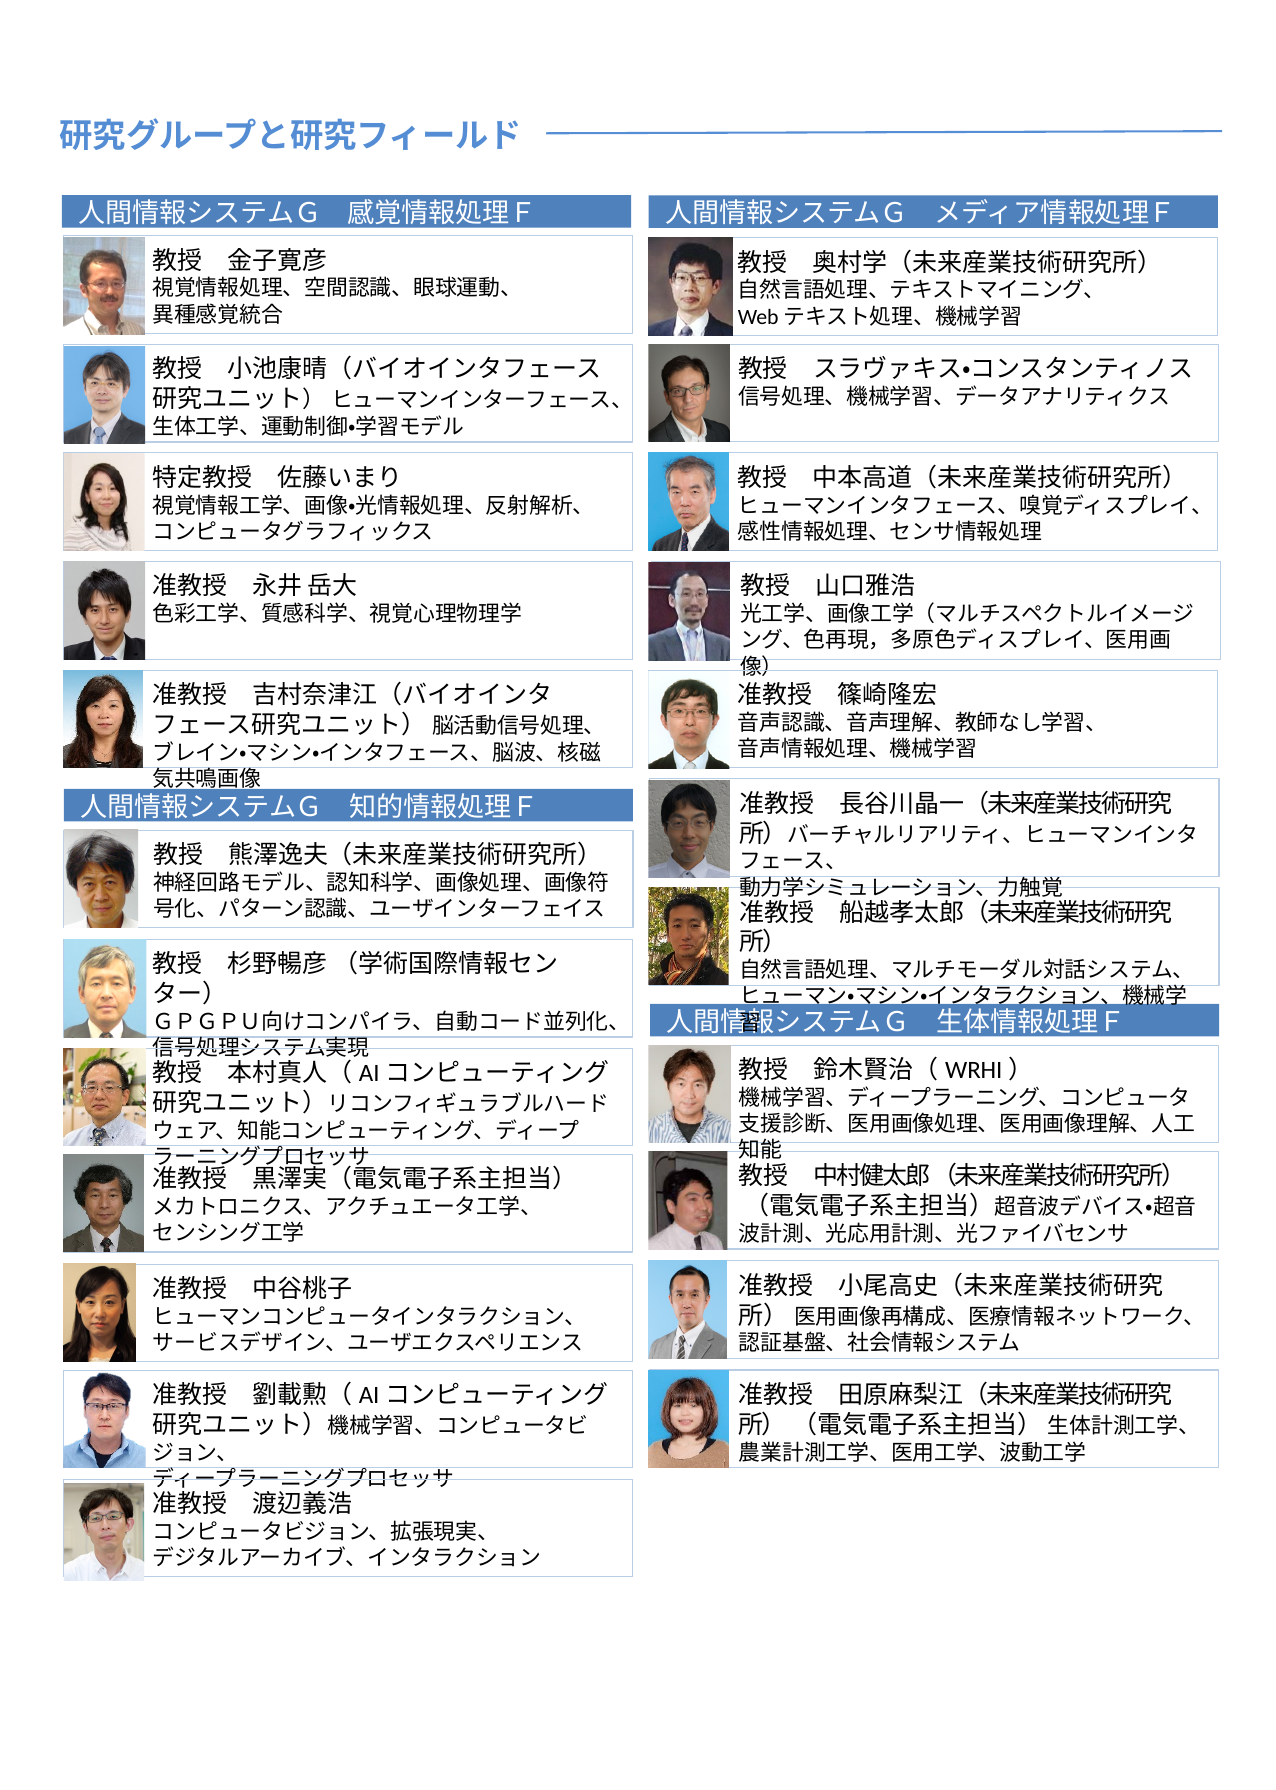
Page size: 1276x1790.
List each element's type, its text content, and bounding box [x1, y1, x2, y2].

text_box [648, 887, 1220, 986]
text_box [63, 235, 633, 336]
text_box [648, 669, 1218, 769]
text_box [648, 1260, 1220, 1359]
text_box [648, 235, 1219, 336]
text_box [63, 452, 633, 551]
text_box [545, 130, 1223, 134]
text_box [648, 561, 1221, 661]
text_box 人間情報システムＧ メディア情報処理Ｆ [647, 193, 1220, 230]
text_box 研究グループと研究フィールド [18, 105, 1236, 162]
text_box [648, 778, 1220, 878]
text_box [63, 939, 634, 1038]
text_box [648, 343, 1219, 442]
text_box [63, 1154, 633, 1253]
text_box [63, 344, 633, 444]
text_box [63, 1263, 634, 1363]
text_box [63, 1369, 633, 1469]
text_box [648, 1369, 1220, 1468]
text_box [648, 452, 1219, 551]
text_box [63, 1047, 634, 1146]
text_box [63, 1479, 634, 1581]
text_box 人間情報システムＧ 感覚情報処理Ｆ [60, 193, 633, 230]
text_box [648, 1044, 1220, 1143]
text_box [63, 669, 633, 768]
text_box 人間情報システムＧ 生体情報処理Ｆ [648, 1002, 1221, 1038]
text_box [63, 829, 634, 929]
text_box 人間情報システムＧ 知的情報処理Ｆ [62, 787, 635, 824]
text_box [63, 561, 633, 660]
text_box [648, 1151, 1220, 1250]
